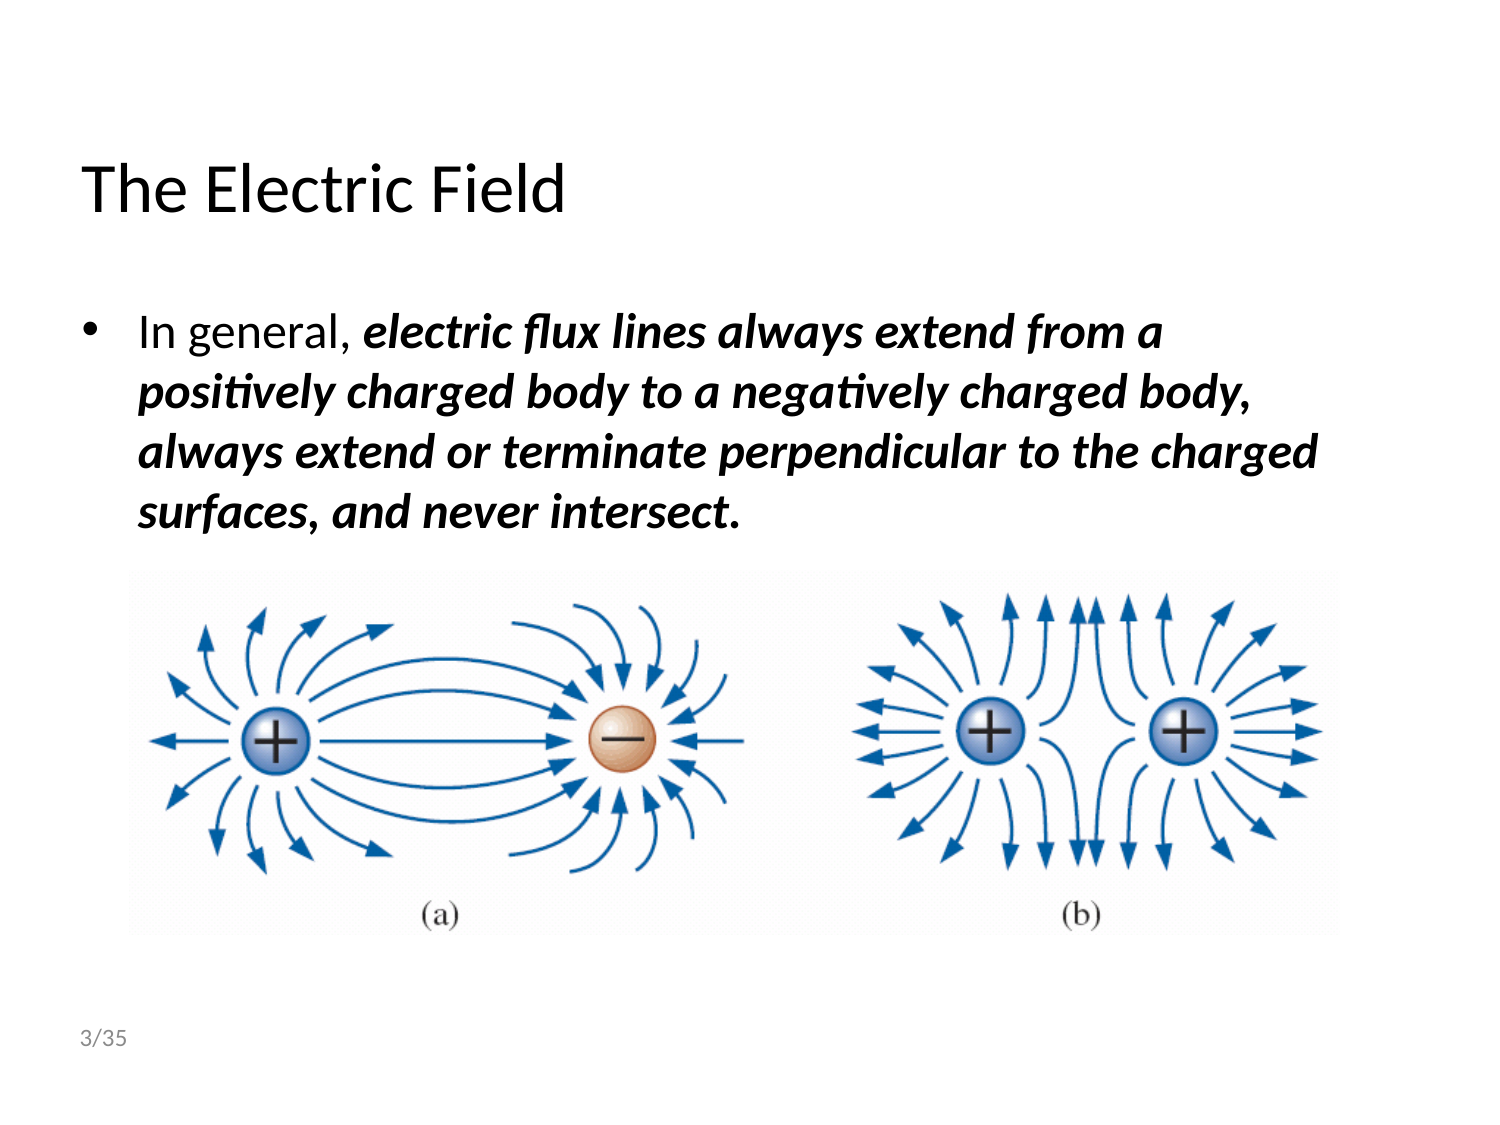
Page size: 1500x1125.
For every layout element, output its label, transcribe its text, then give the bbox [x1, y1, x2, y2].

slide_number 3/35 [64, 1006, 415, 1067]
picture [128, 569, 1340, 935]
list In general, electric flux lines always extend from a positively charged body to a negatively charged body, always extend or terminate perpendicular to the charged surfaces, and never intersect. [66, 290, 1340, 571]
title The Electric Field [66, 128, 1340, 242]
